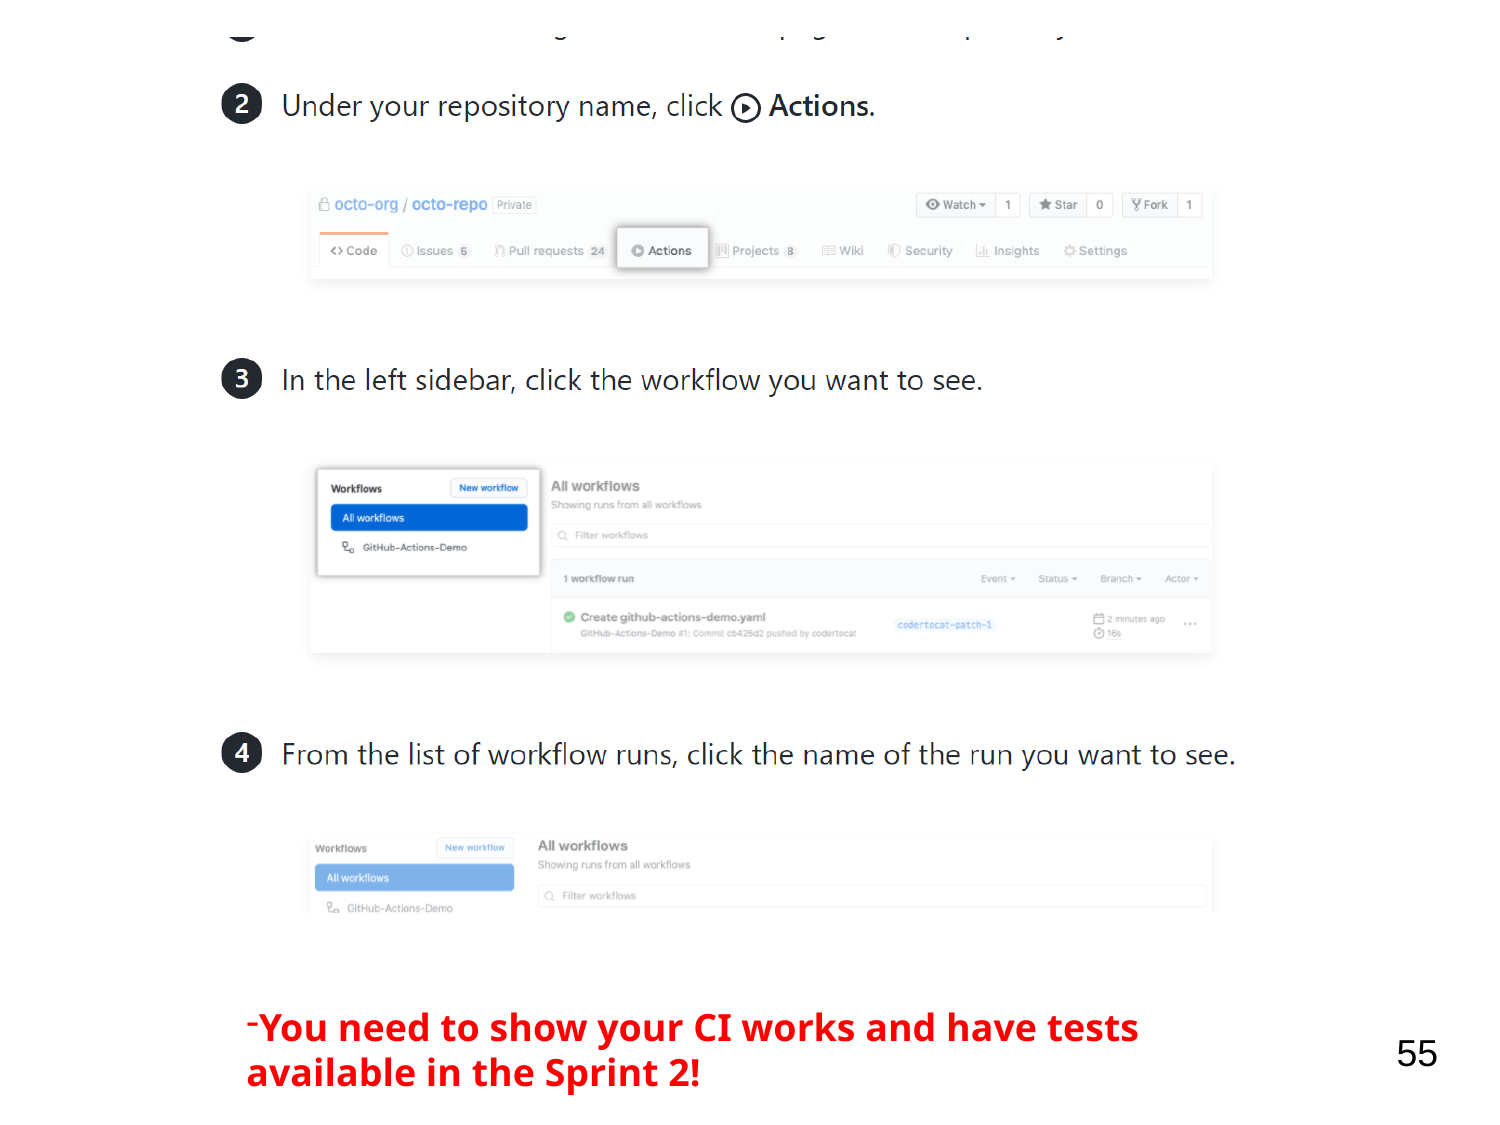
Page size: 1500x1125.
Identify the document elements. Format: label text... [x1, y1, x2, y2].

slide_number 55 [1276, 1000, 1454, 1103]
text_box You need to show your CI works and have tests available in the Sprint 2! [231, 996, 1292, 1102]
picture [155, 37, 1368, 913]
